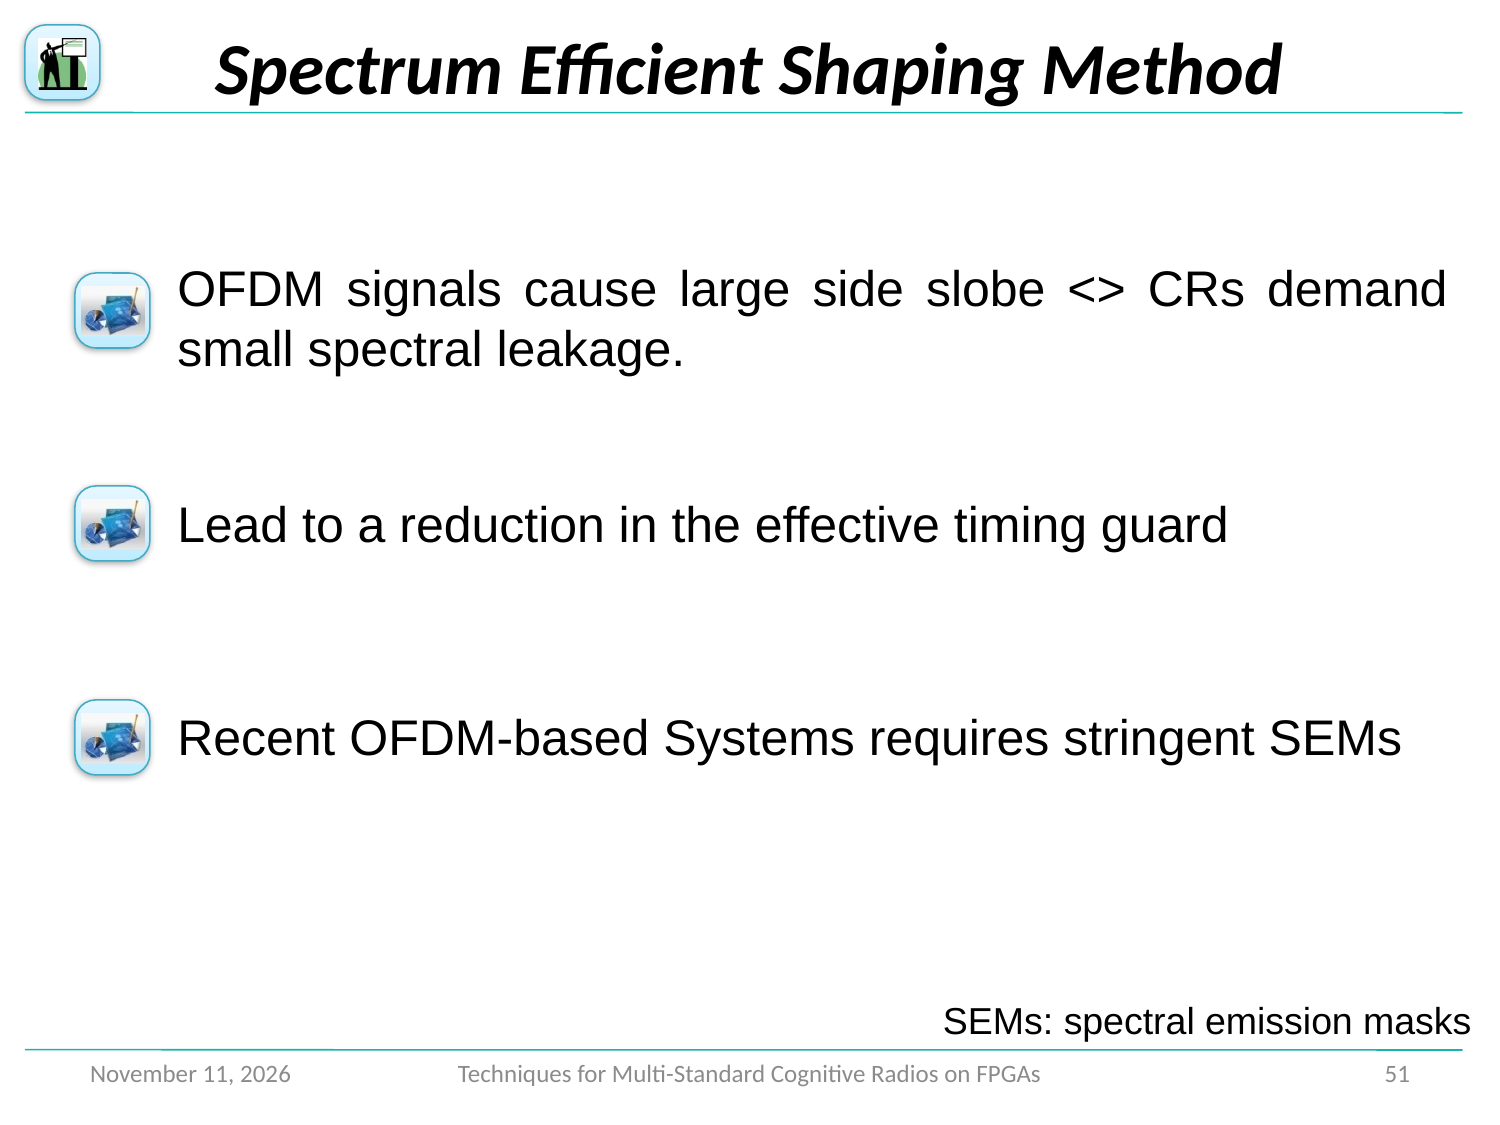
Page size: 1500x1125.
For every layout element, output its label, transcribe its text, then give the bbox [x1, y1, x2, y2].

text_box Recent OFDM-based Systems requires stringent SEMs [162, 698, 1463, 774]
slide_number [75, 1042, 425, 1103]
slide_number 51 [1074, 1050, 1425, 1103]
text_box Lead to a reduction in the effective timing guard [162, 485, 1463, 560]
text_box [24, 24, 101, 101]
footer Techniques for Multi-Standard Cognitive Radios on FPGAs [437, 1042, 1063, 1103]
text_box OFDM signals cause large side slobe <> CRs demand small spectral leakage. [162, 249, 1463, 384]
title Spectrum Efficient Shaping Method [75, 12, 1425, 118]
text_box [74, 699, 151, 776]
text_box SEMs: spectral emission masks [928, 989, 1497, 1050]
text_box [74, 485, 151, 562]
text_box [74, 272, 151, 349]
